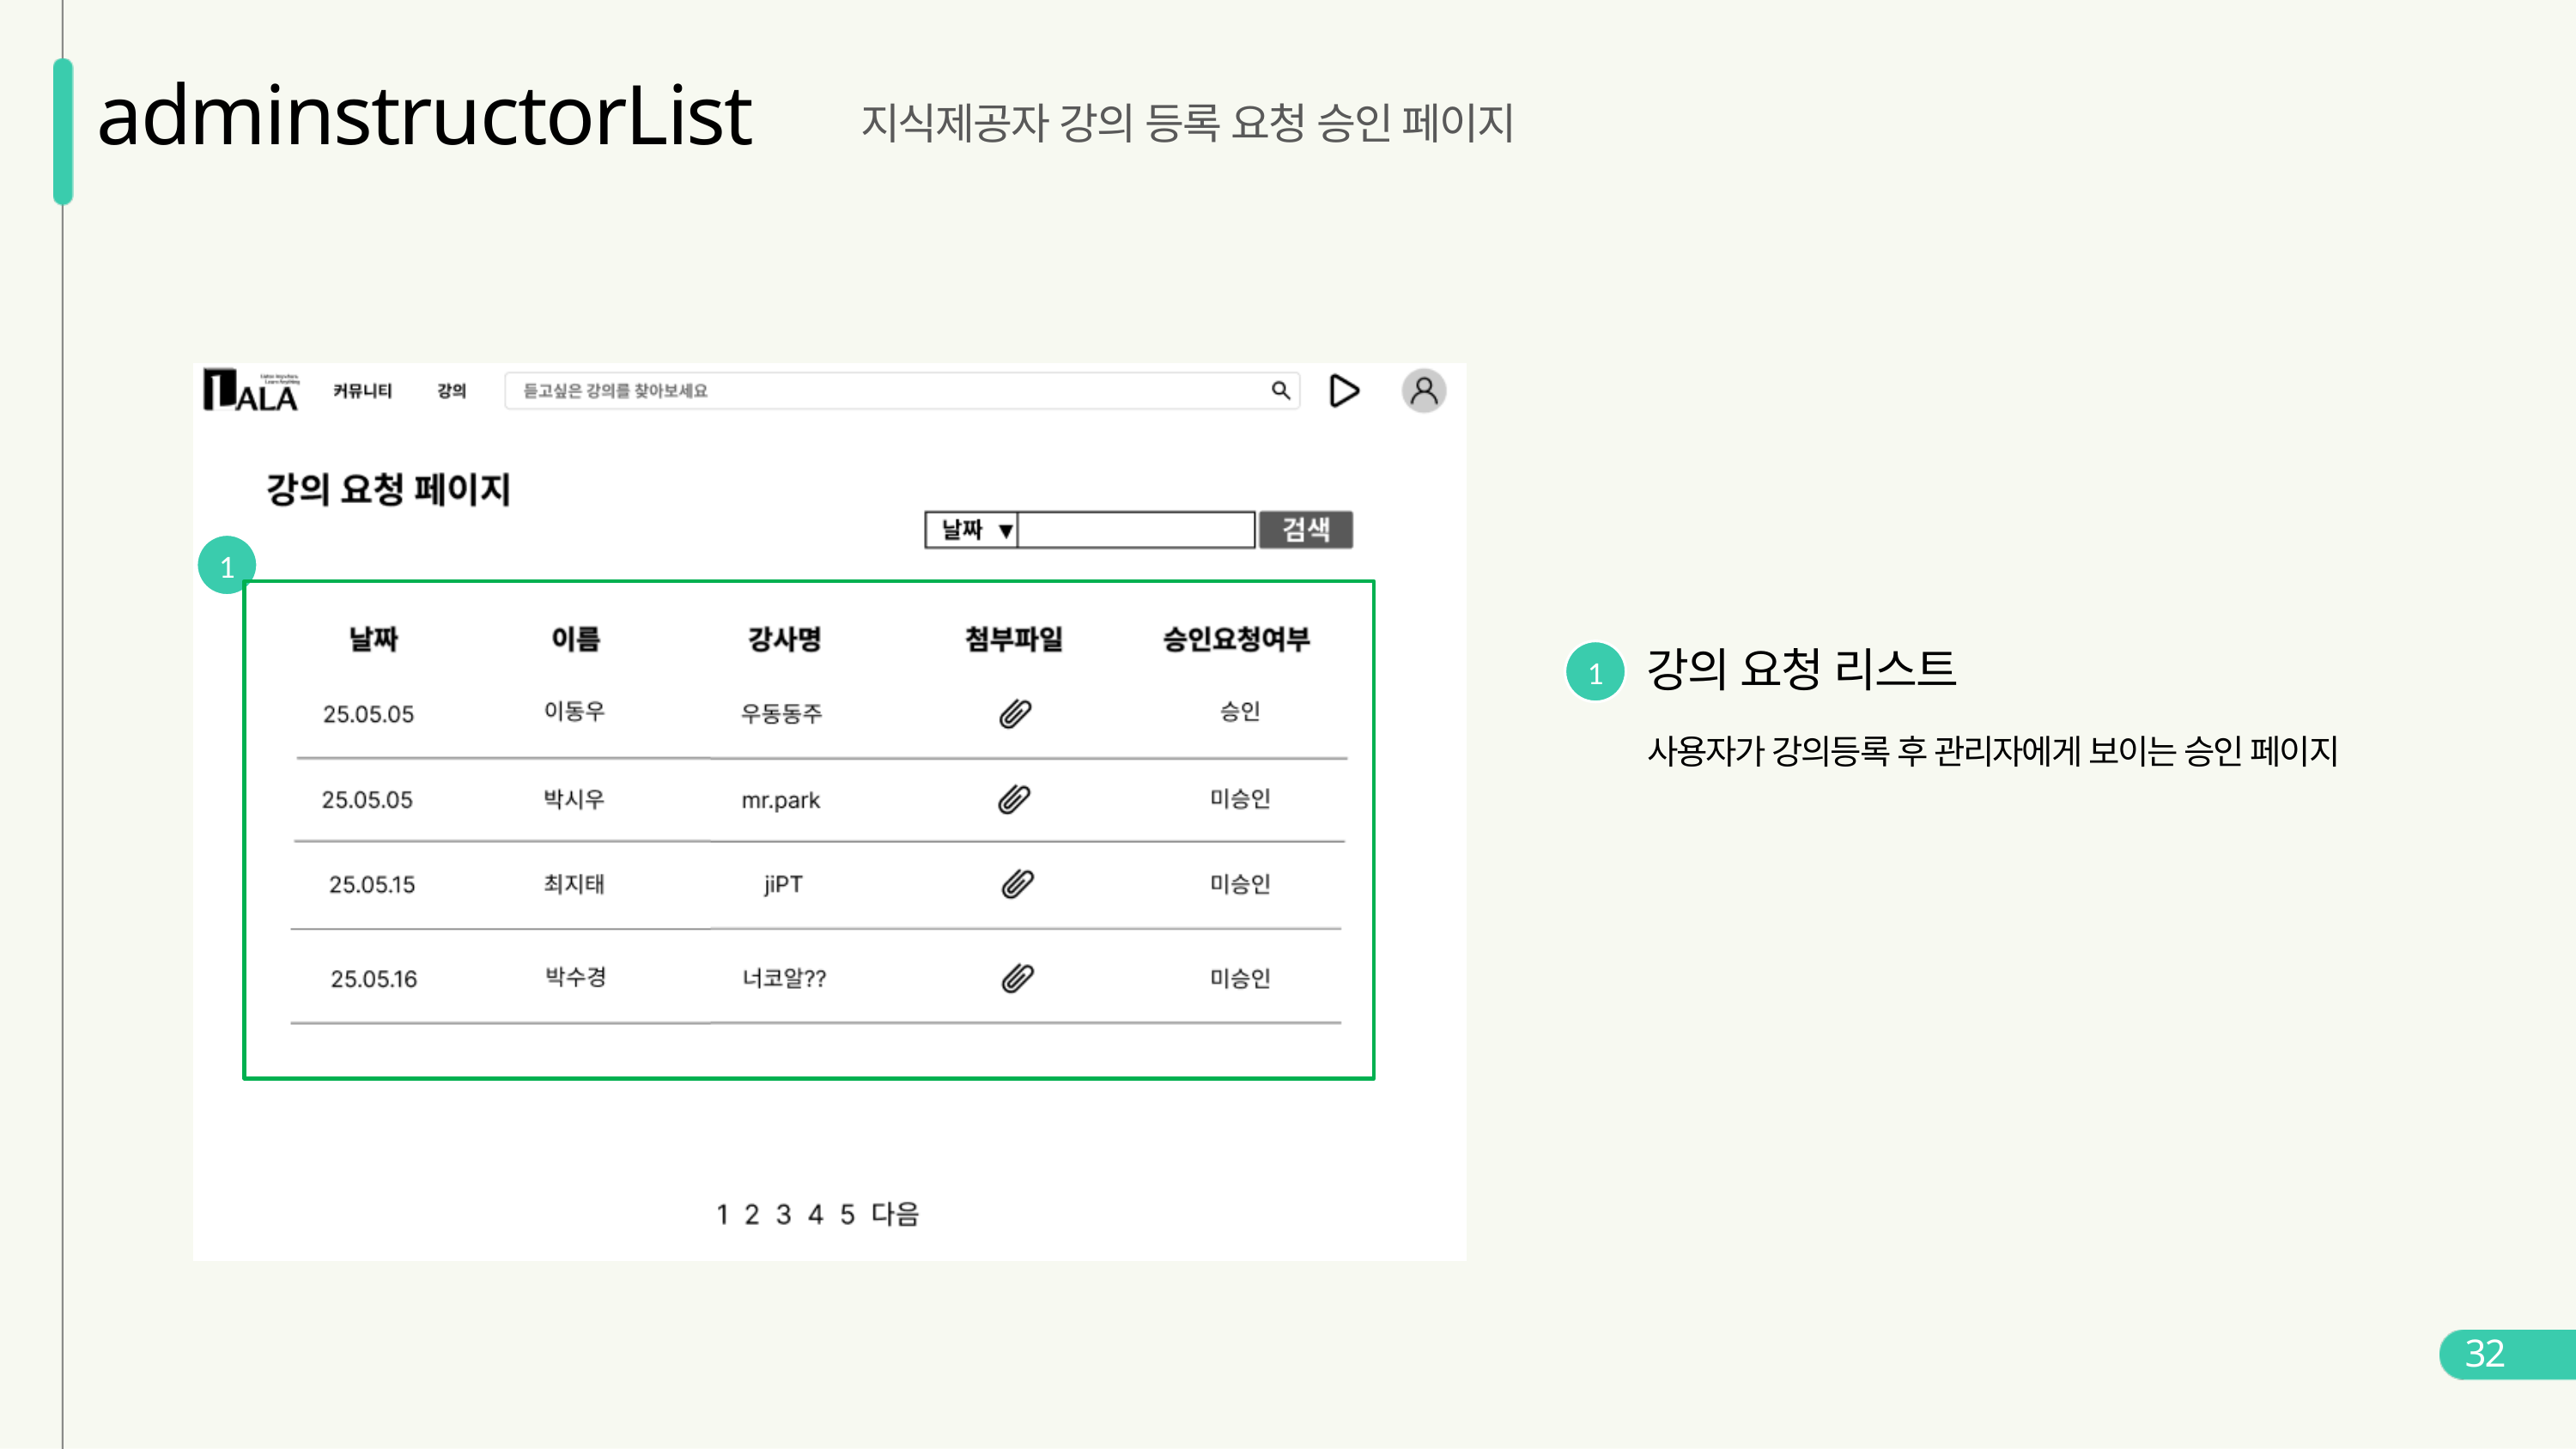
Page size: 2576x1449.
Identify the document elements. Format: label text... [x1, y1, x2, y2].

text_box 지식제공자 강의 등록 요청 승인 페이지 [860, 71, 1569, 178]
picture [2439, 1330, 2576, 1381]
picture [0, 0, 1467, 1449]
text_box 32 [2433, 1326, 2506, 1381]
text_box adminstructorList [96, 57, 837, 174]
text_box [196, 534, 2576, 797]
